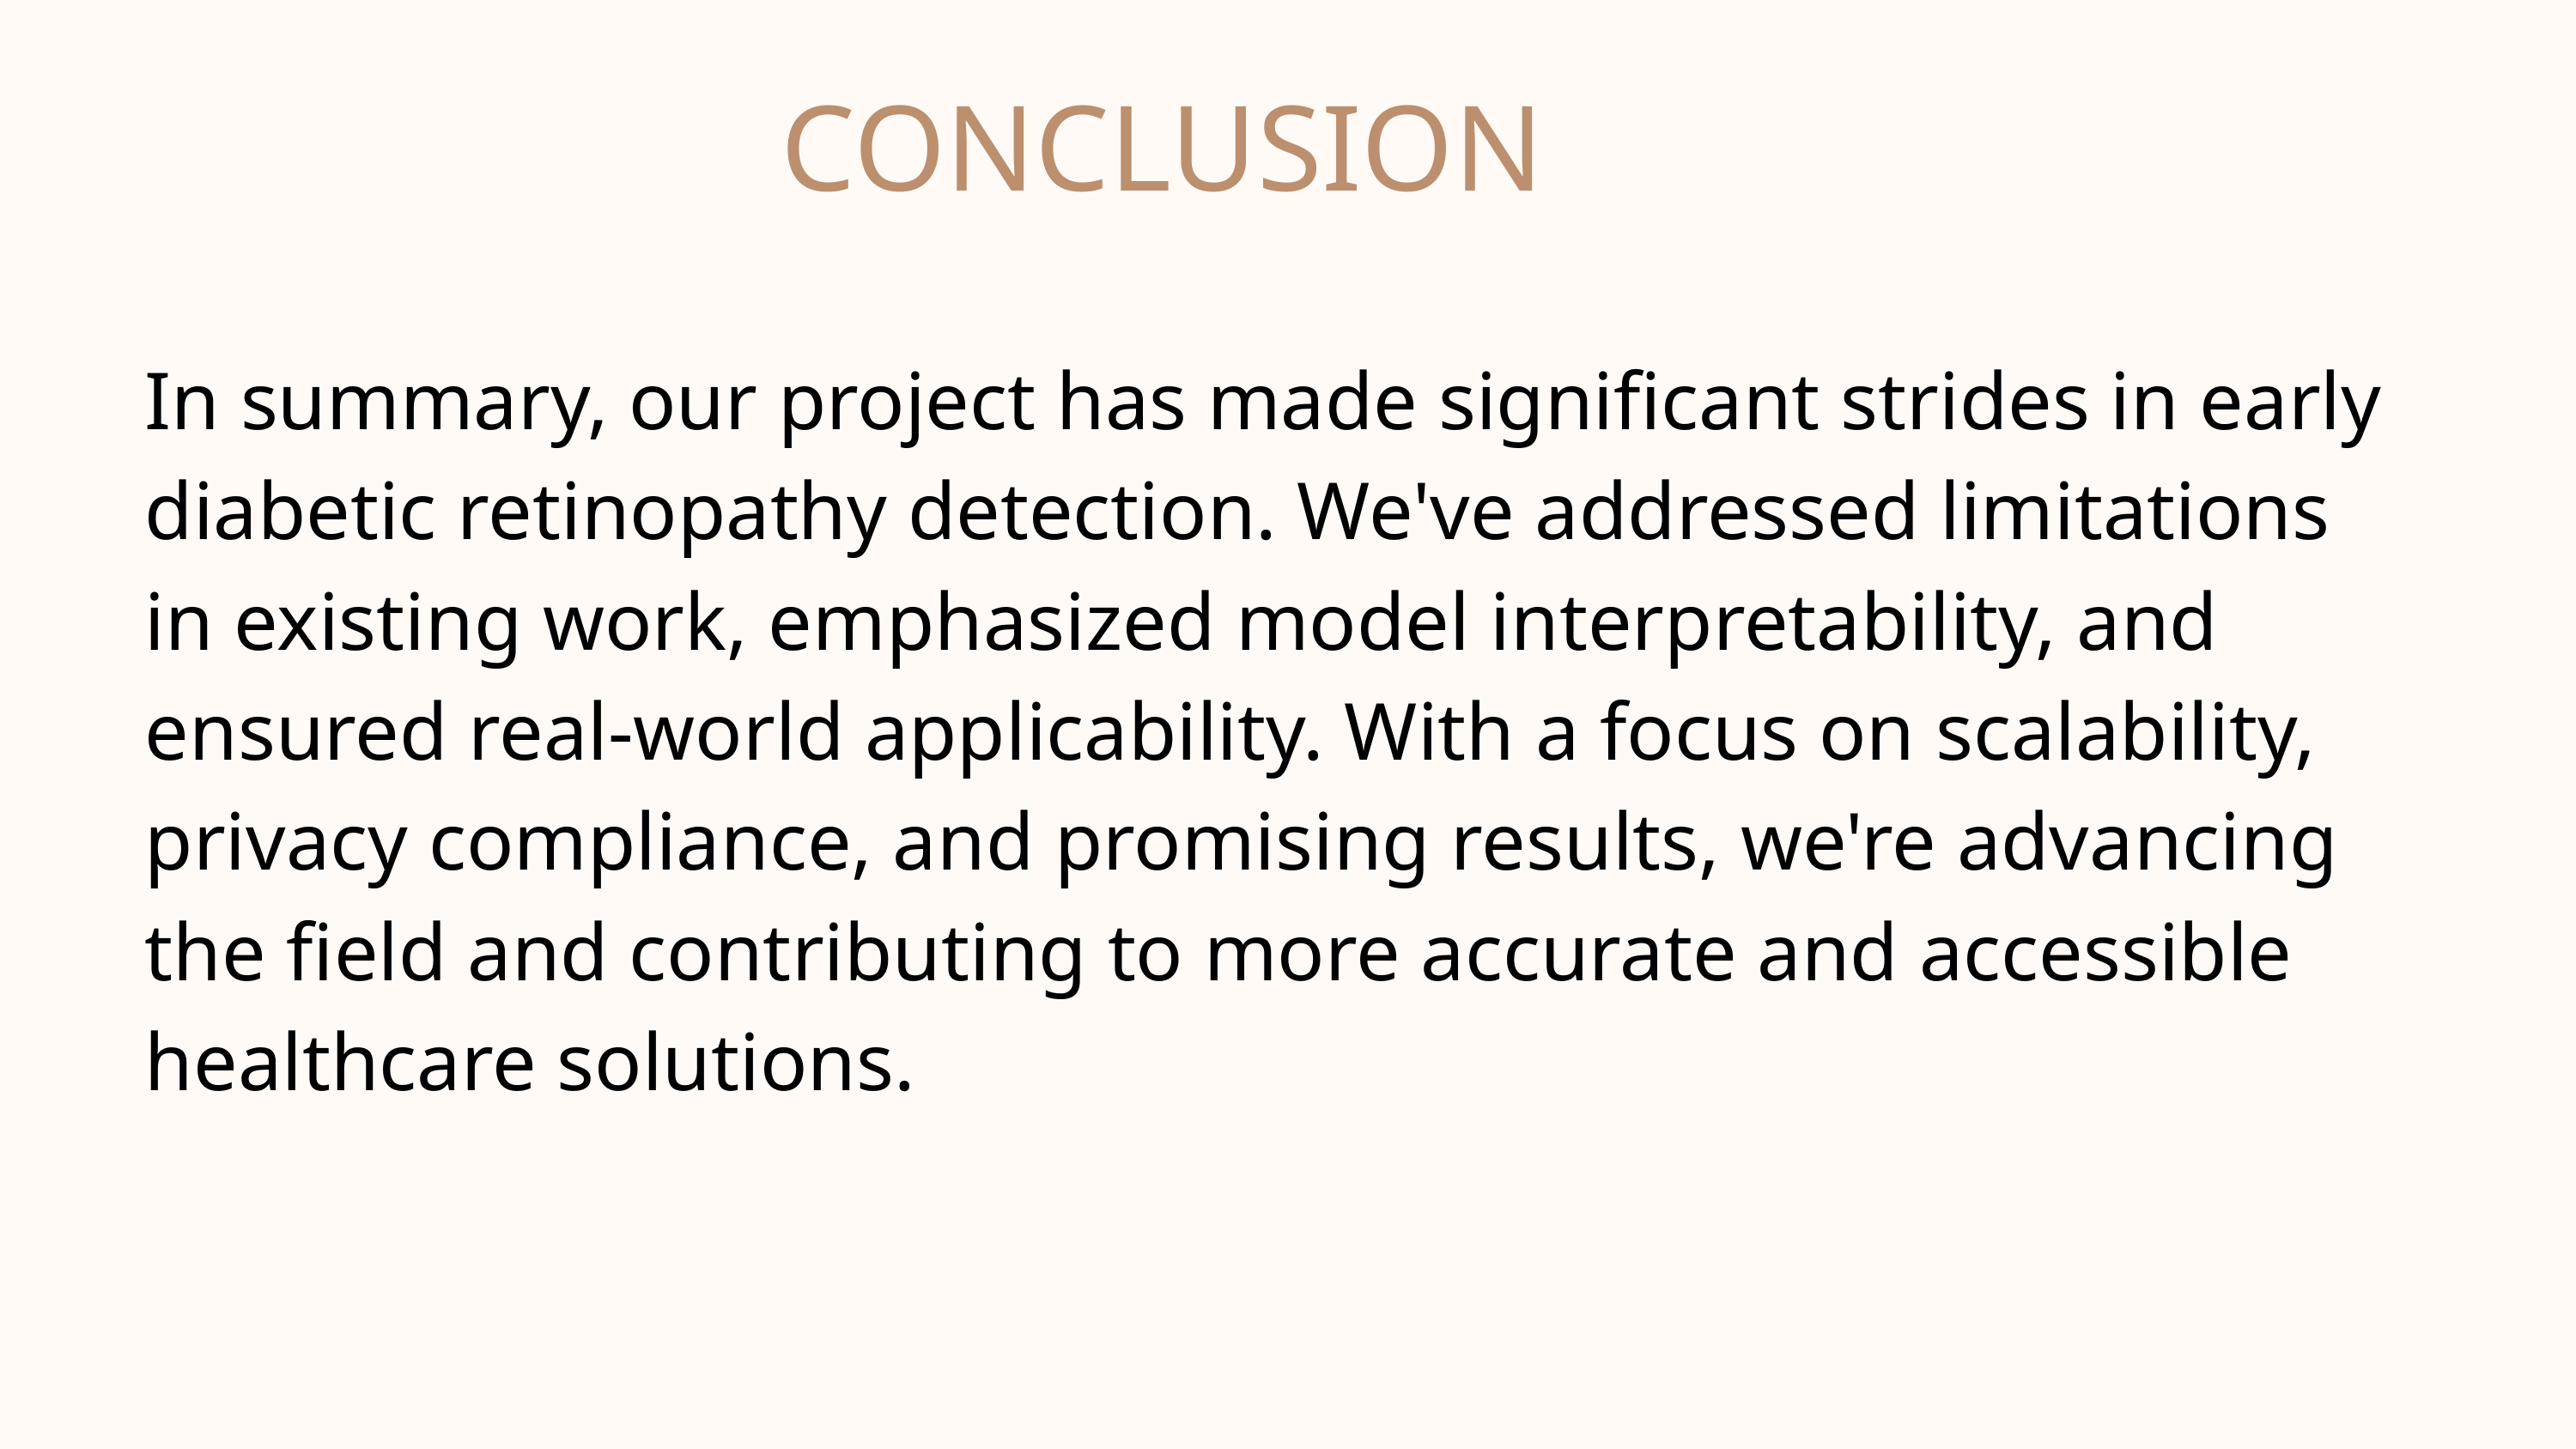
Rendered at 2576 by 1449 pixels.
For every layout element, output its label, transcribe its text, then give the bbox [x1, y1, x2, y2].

text_box CONCLUSION [312, 81, 2014, 215]
text_box In summary, our project has made significant strides in early diabetic retinopathy detection. We've addressed limitations in existing work, emphasized model interpretability, and ensured real-world applicability. With a focus on scalability, privacy compliance, and promising results, we're advancing the field and contributing to more accurate and accessible healthcare solutions. [144, 335, 2399, 1106]
